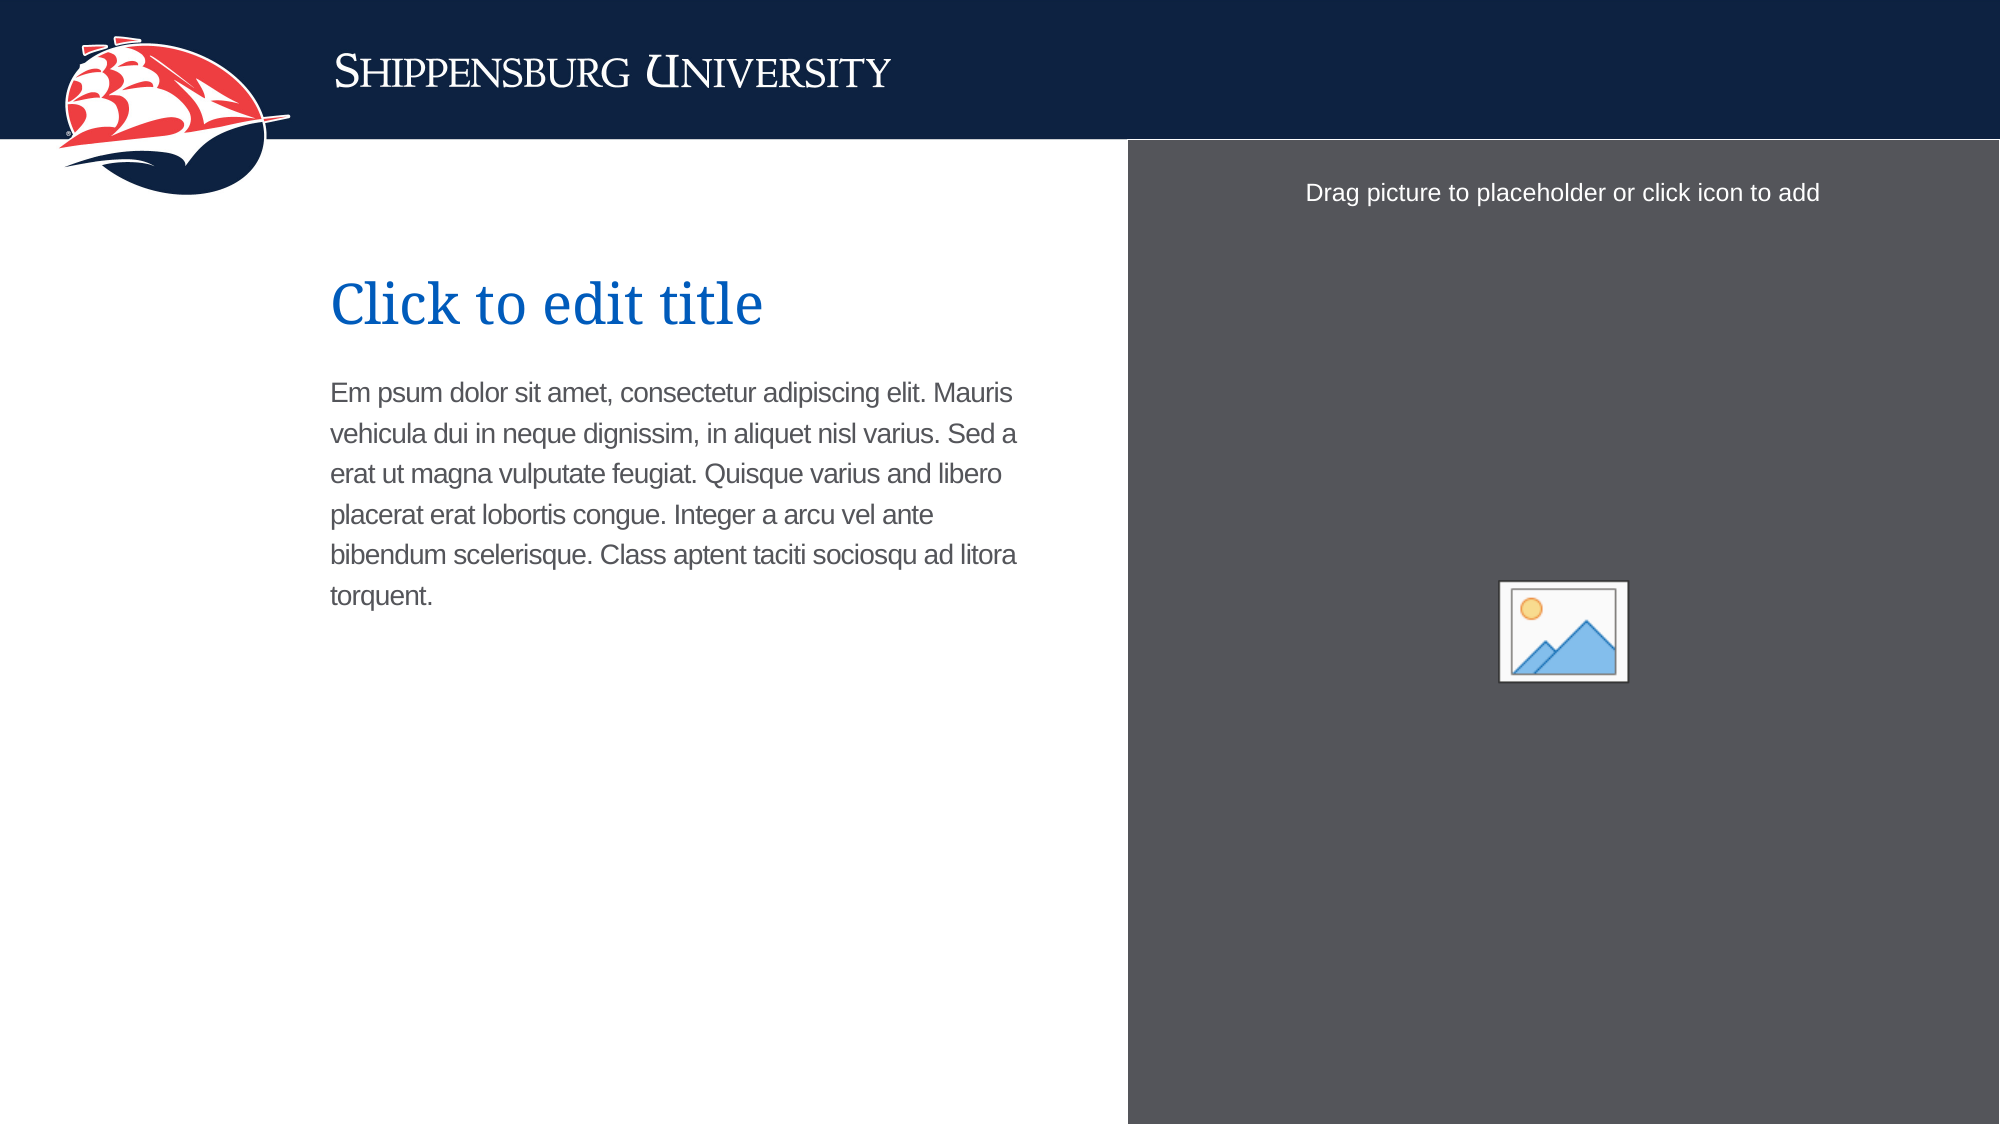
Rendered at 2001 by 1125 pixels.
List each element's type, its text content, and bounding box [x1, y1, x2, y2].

title Click to edit title [315, 224, 1038, 343]
list Em psum dolor sit amet, consectetur adipiscing elit. Mauris vehicula dui in neque dignissim, in aliquet nisl varius. Sed a erat ut magna vulputate feugiat. Quisque varius and libero placerat erat lobortis congue. Integer a arcu vel ante bibendum scelerisque. Class aptent taciti sociosqu ad litora torquent. [315, 360, 1038, 815]
picture [0, 0, 2000, 1125]
